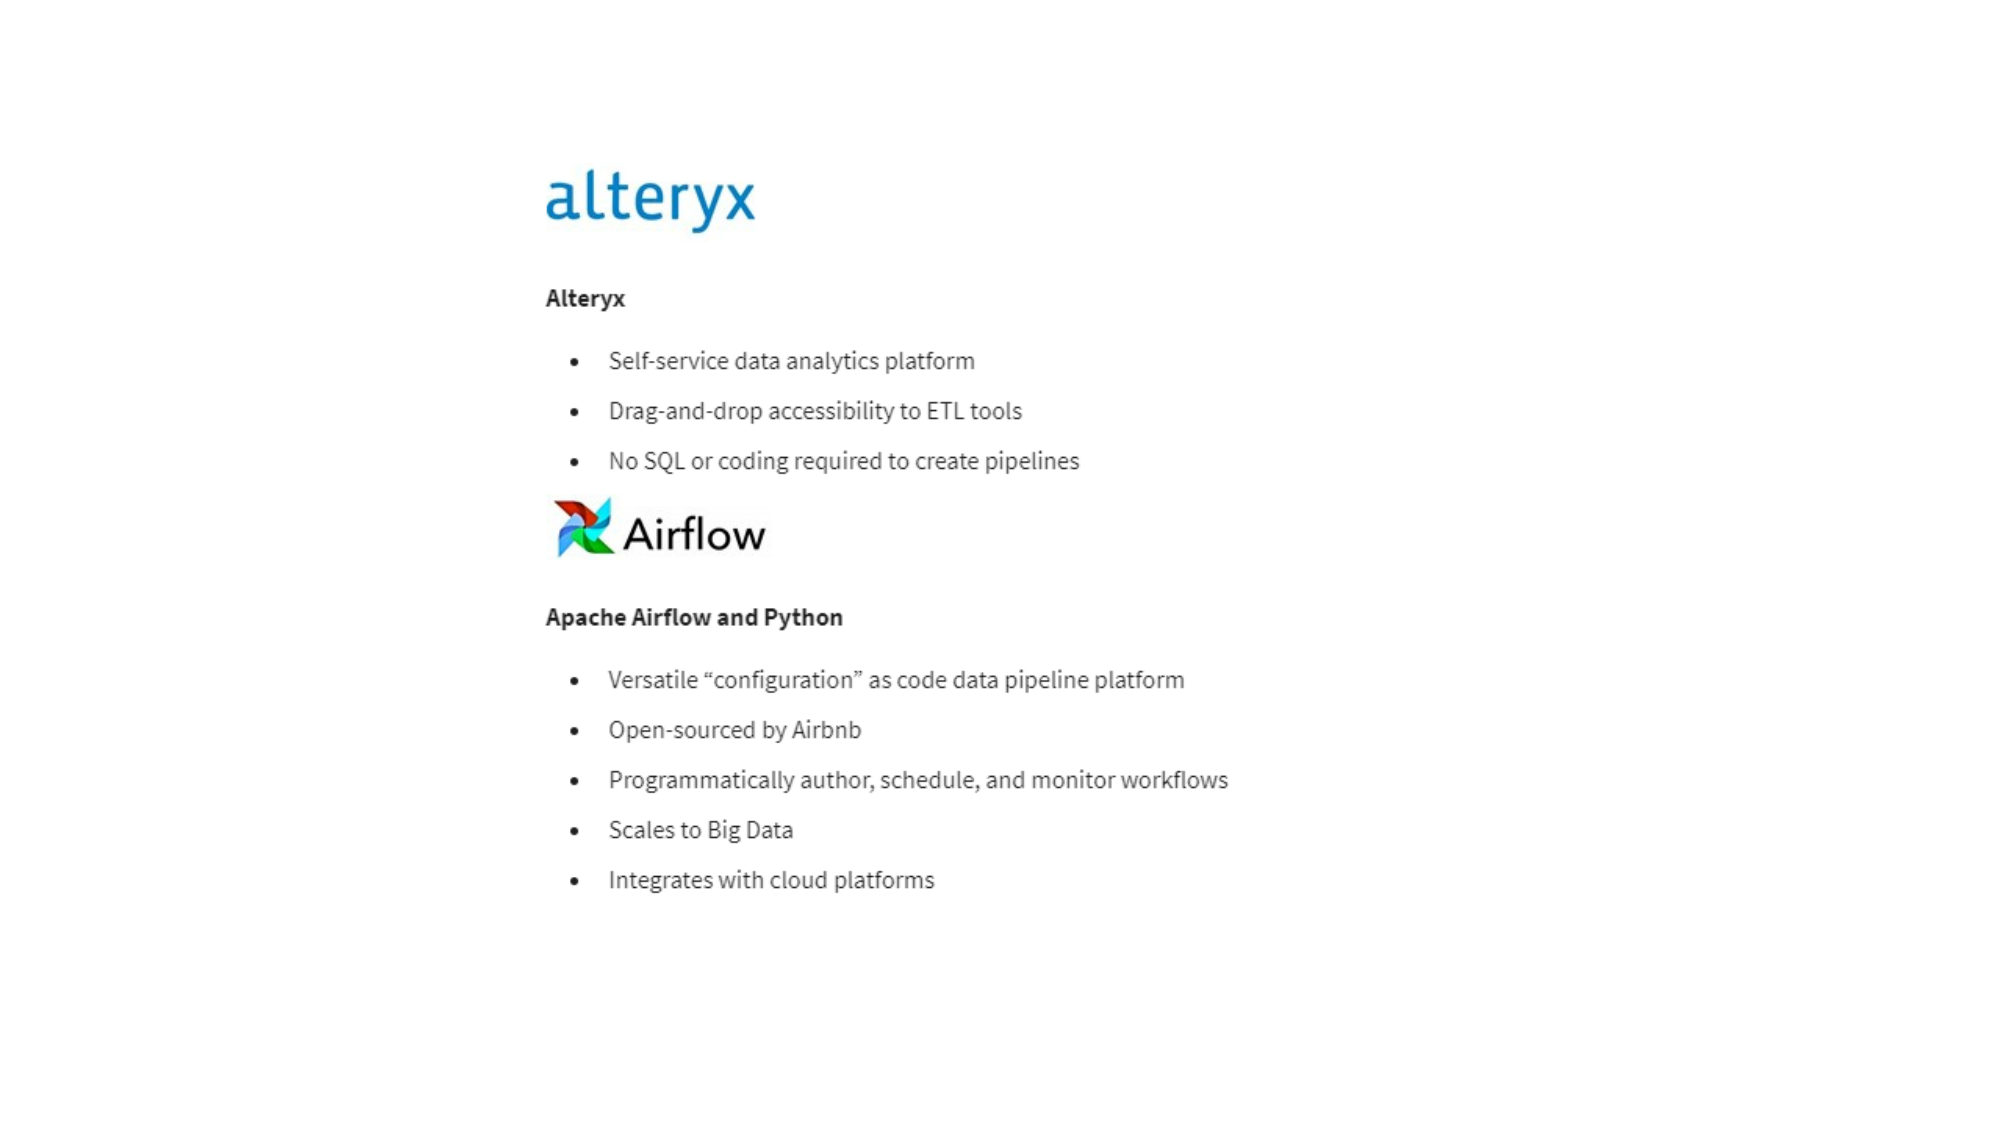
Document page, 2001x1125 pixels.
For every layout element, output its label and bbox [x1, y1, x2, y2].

picture [519, 163, 1481, 962]
